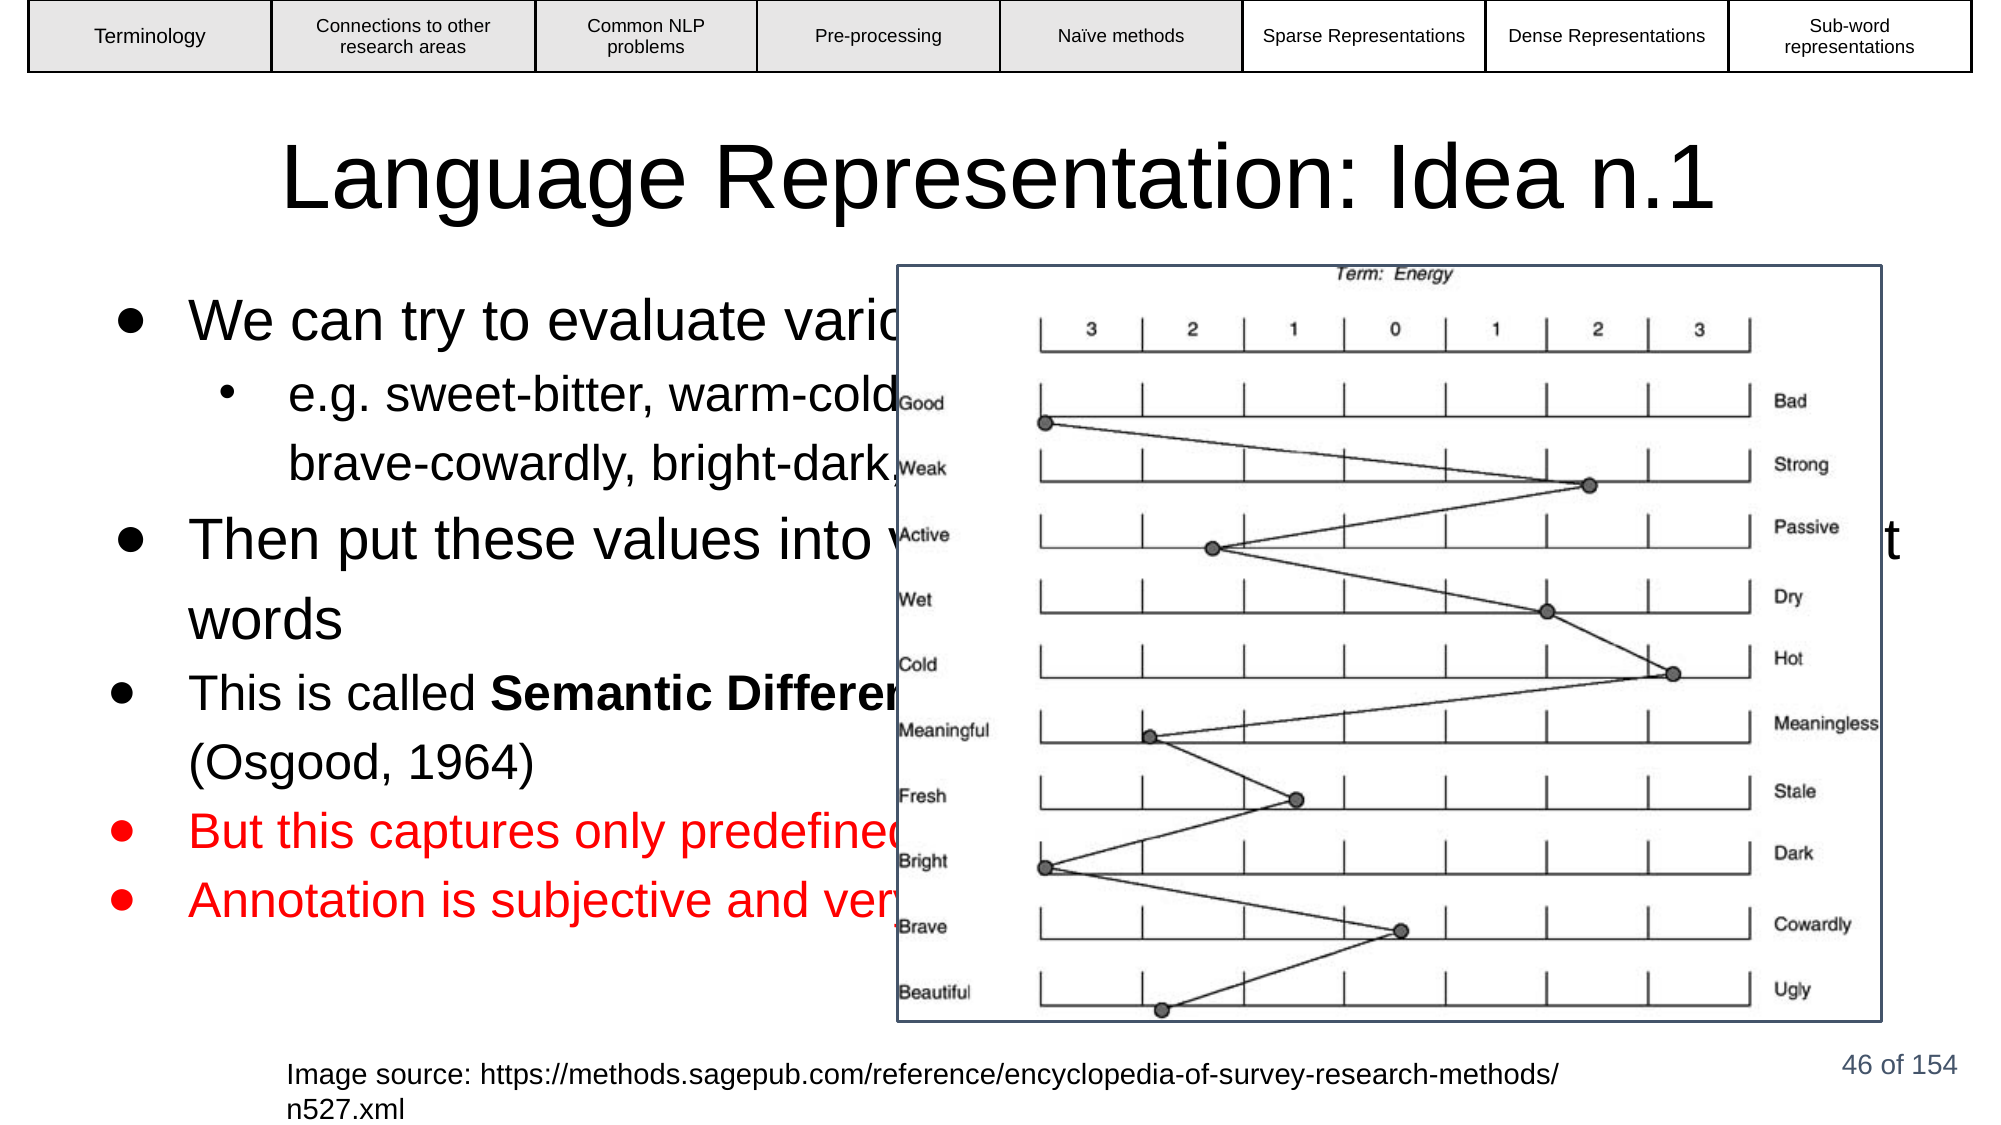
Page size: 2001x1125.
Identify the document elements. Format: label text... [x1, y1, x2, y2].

list We can try to evaluate various properties of each word e.g. sweet-bitter, warm-cold, beautiful-ugly, meaningful-meaningless, brave-cowardly, bright-dark, ... Then put these values into vector and voilá, we can now represent words This is called Semantic Differential (Osgood, 1964) But this captures only predefined attributes! Annotation is subjective and very exhaustive! [68, 252, 1932, 1000]
table_header Common NLP problems [537, 1, 756, 71]
text_box Image source: https://methods.sagepub.com/reference/encyclopedia-of-survey-research-methods/n527.xml [271, 1040, 1693, 1125]
table_header Connections to other research areas [273, 1, 534, 71]
table_header Sub-word representations [1730, 1, 1970, 71]
picture [898, 266, 1881, 1021]
table_header Naïve methods [1001, 1, 1241, 71]
slide_number ‹#› of 154 [1708, 1019, 1974, 1106]
table_header Terminology [30, 1, 270, 71]
table_header Sparse Representations [1244, 1, 1484, 71]
title Language Representation: Idea n.1 [68, 97, 1932, 223]
table_header Dense Representations [1487, 1, 1727, 71]
table_header Pre-processing [758, 1, 999, 71]
